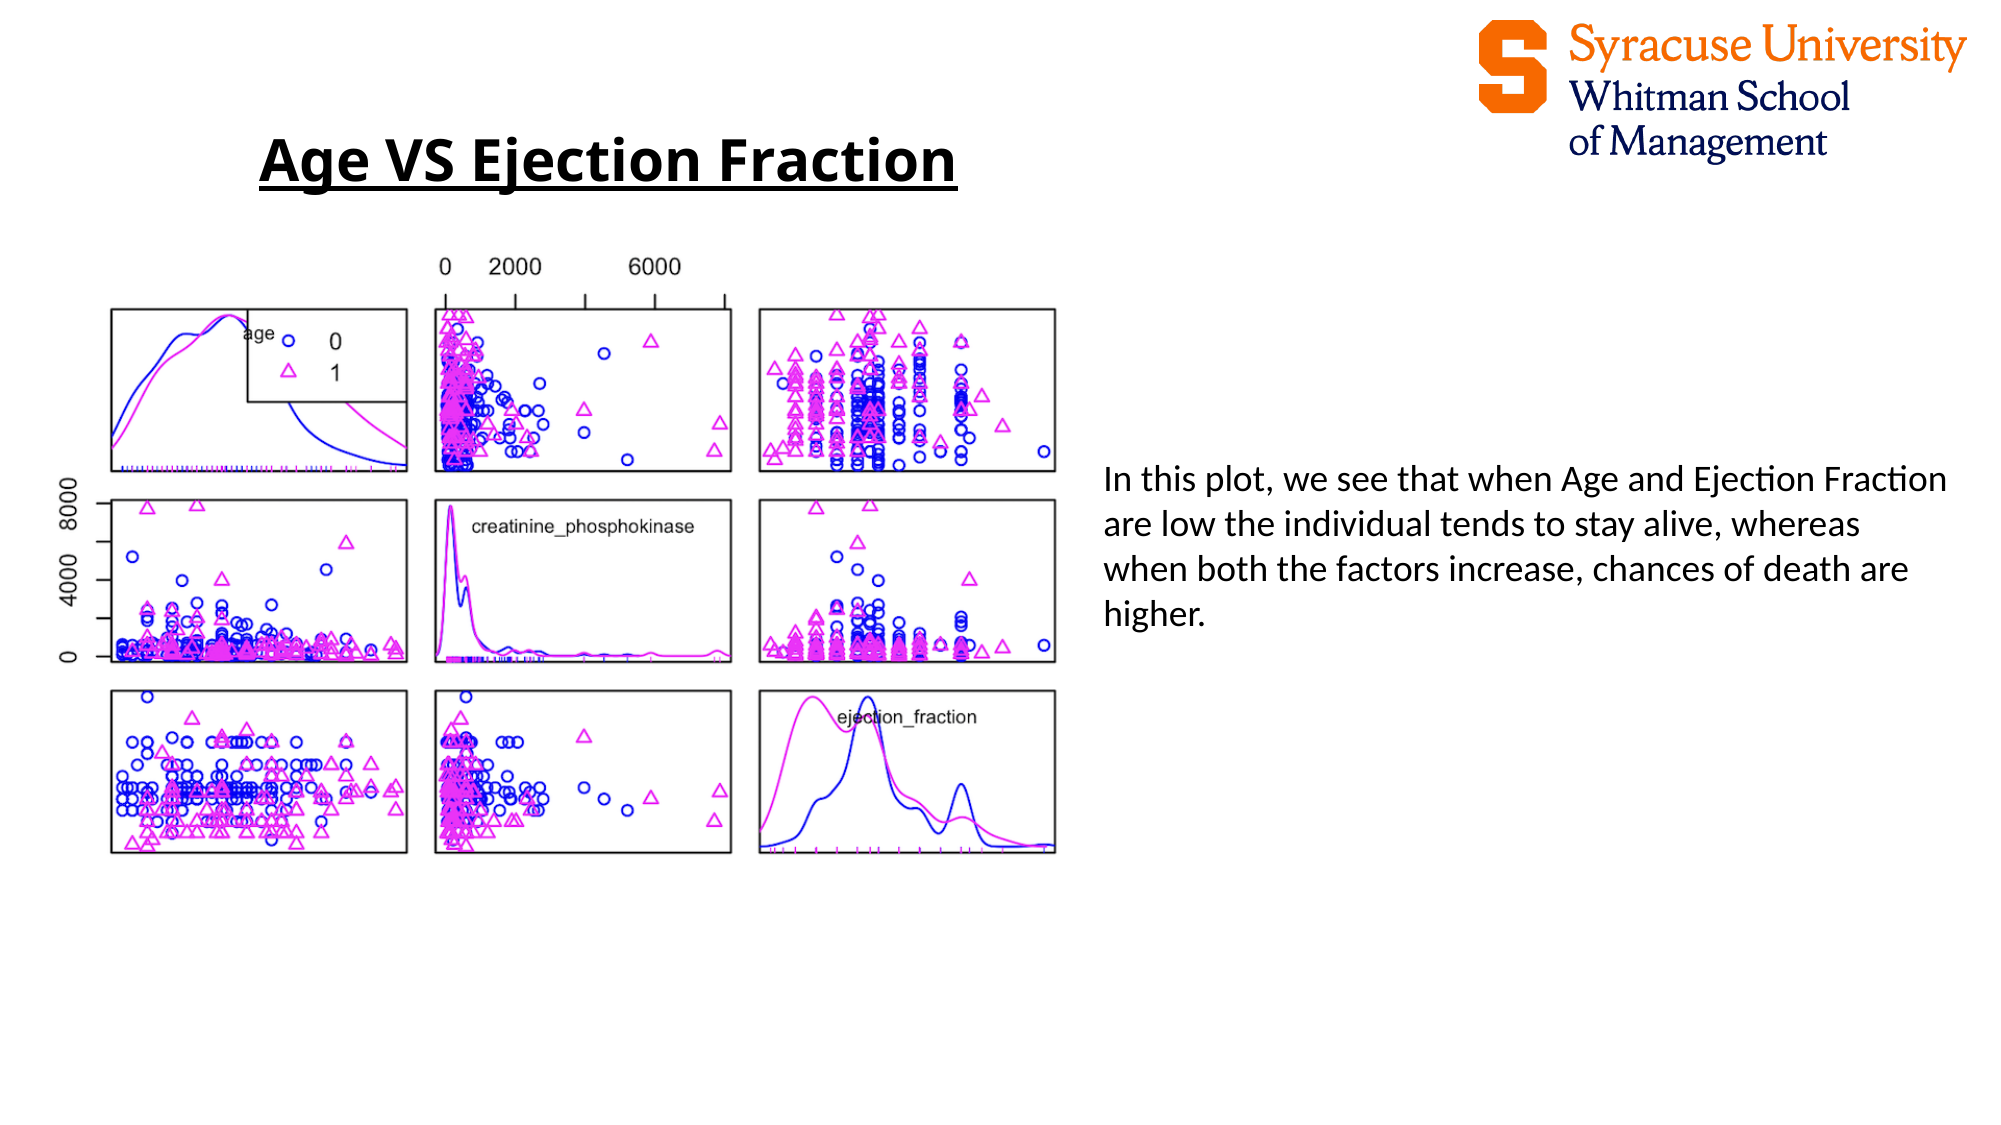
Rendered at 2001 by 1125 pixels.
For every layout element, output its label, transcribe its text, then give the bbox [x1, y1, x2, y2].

picture [1479, 20, 1967, 165]
text_box Age VS Ejection Fraction [244, 116, 973, 201]
picture [49, 248, 1069, 877]
text_box In this plot, we see that when Age and Ejection Fraction are low the individual tends to stay alive, whereas when both the factors increase, chances of death are higher. [1088, 446, 1967, 642]
